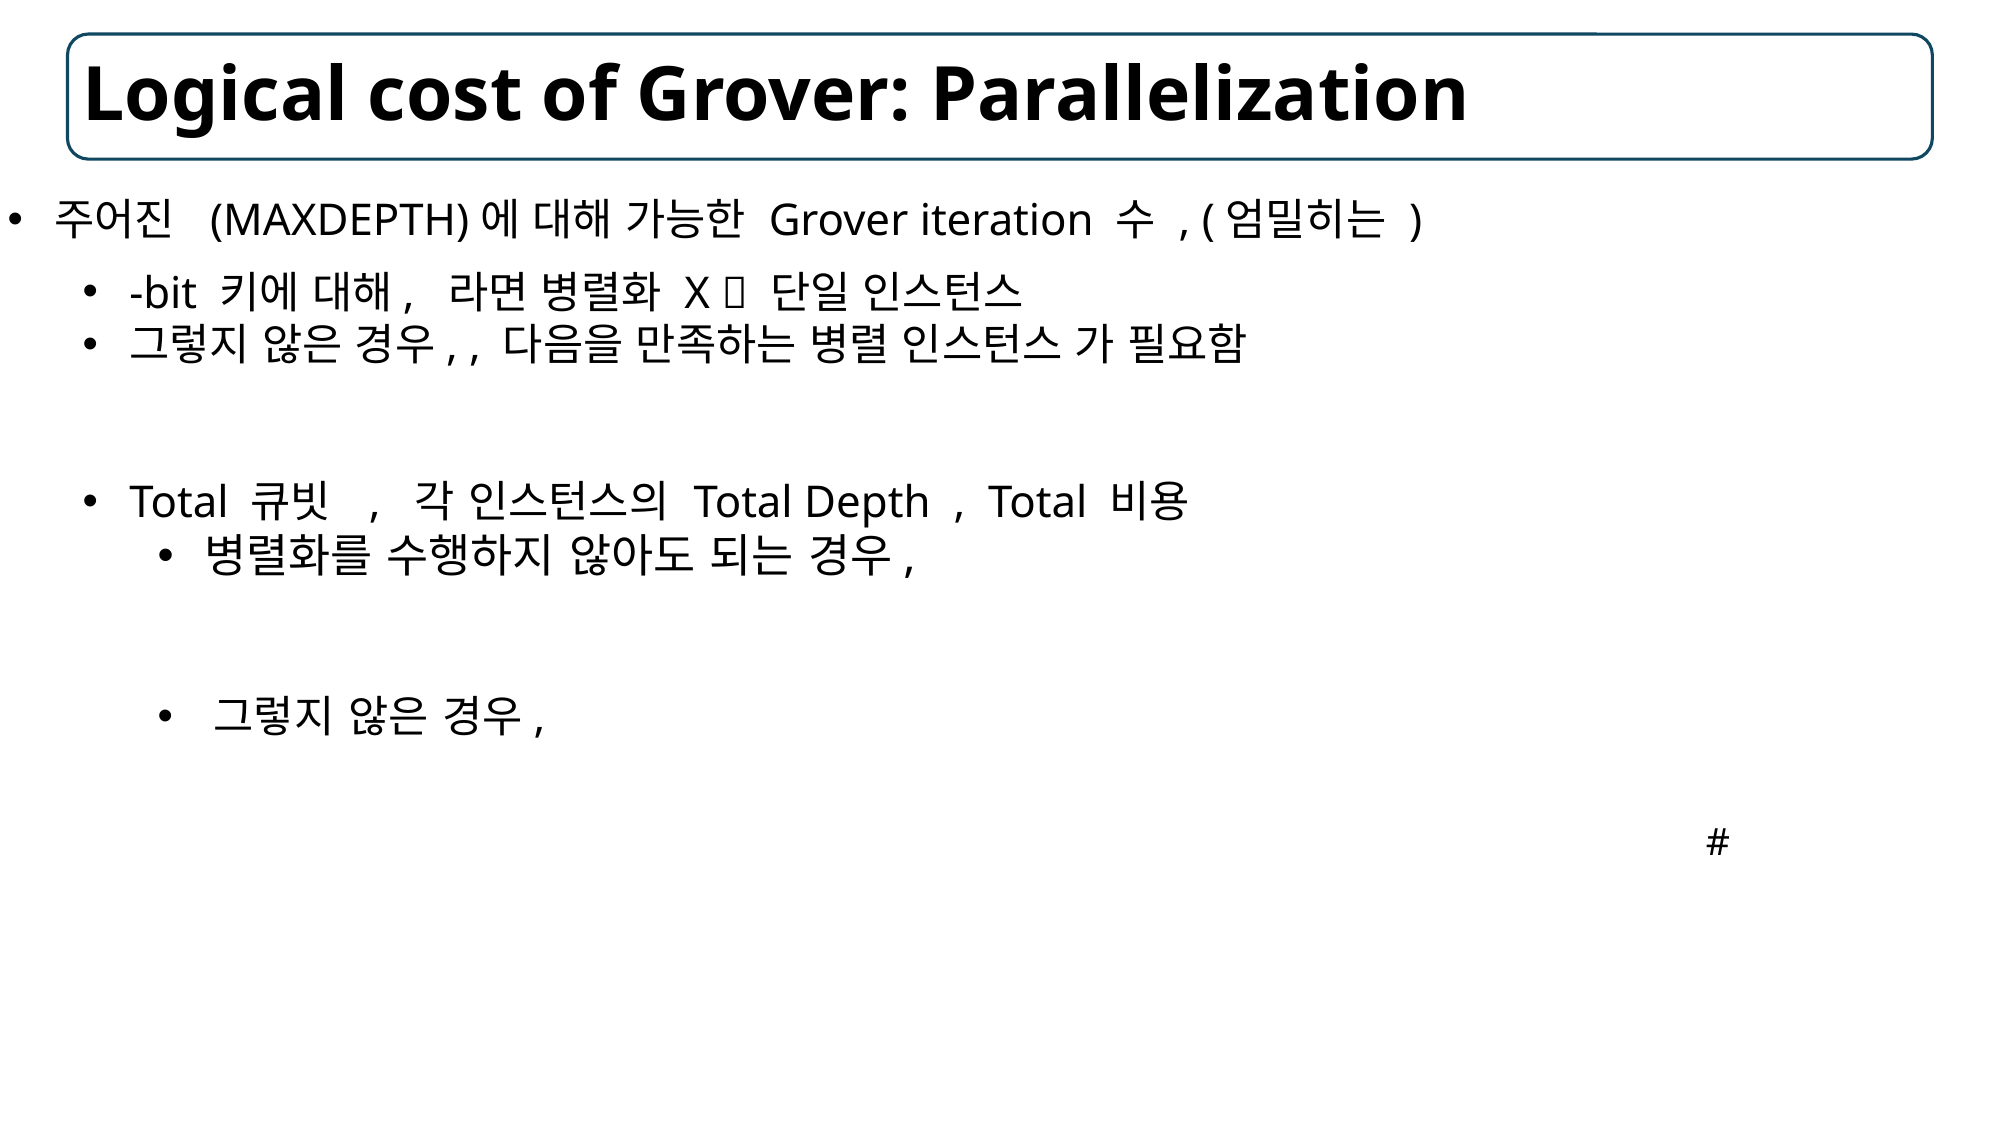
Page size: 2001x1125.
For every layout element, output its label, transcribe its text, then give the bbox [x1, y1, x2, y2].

title Logical cost of Grover: Parallelization [67, 34, 1933, 160]
